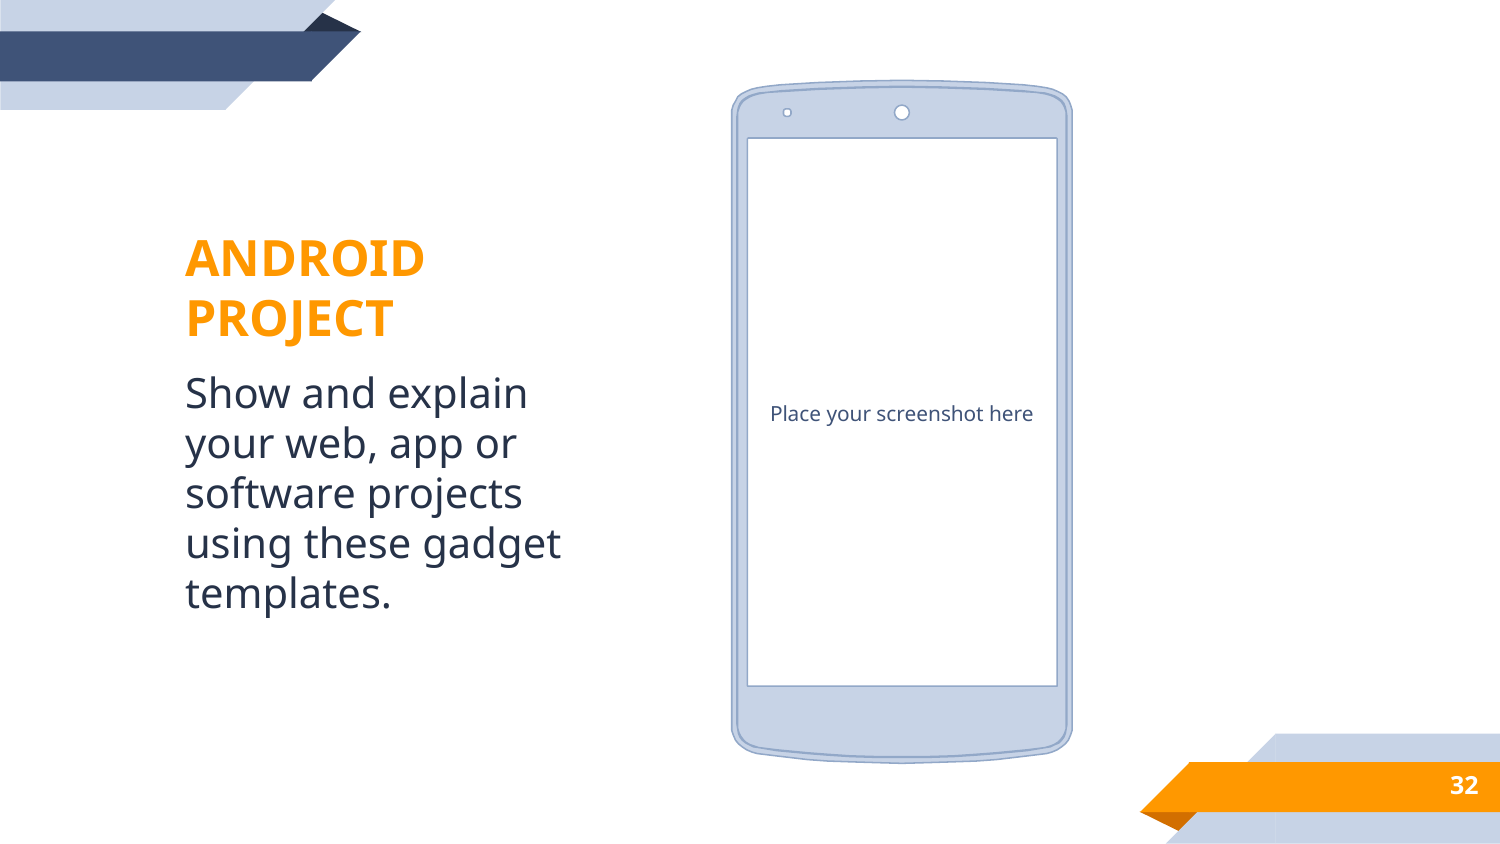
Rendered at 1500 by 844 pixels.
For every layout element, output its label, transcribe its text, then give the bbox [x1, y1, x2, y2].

text_box Place your screenshot here [747, 137, 1057, 689]
list ANDROID PROJECT Show and explain your web, app or software projects using these gadget templates. [170, 200, 632, 644]
slide_number 32 [1249, 760, 1494, 813]
text_box [731, 80, 1073, 764]
